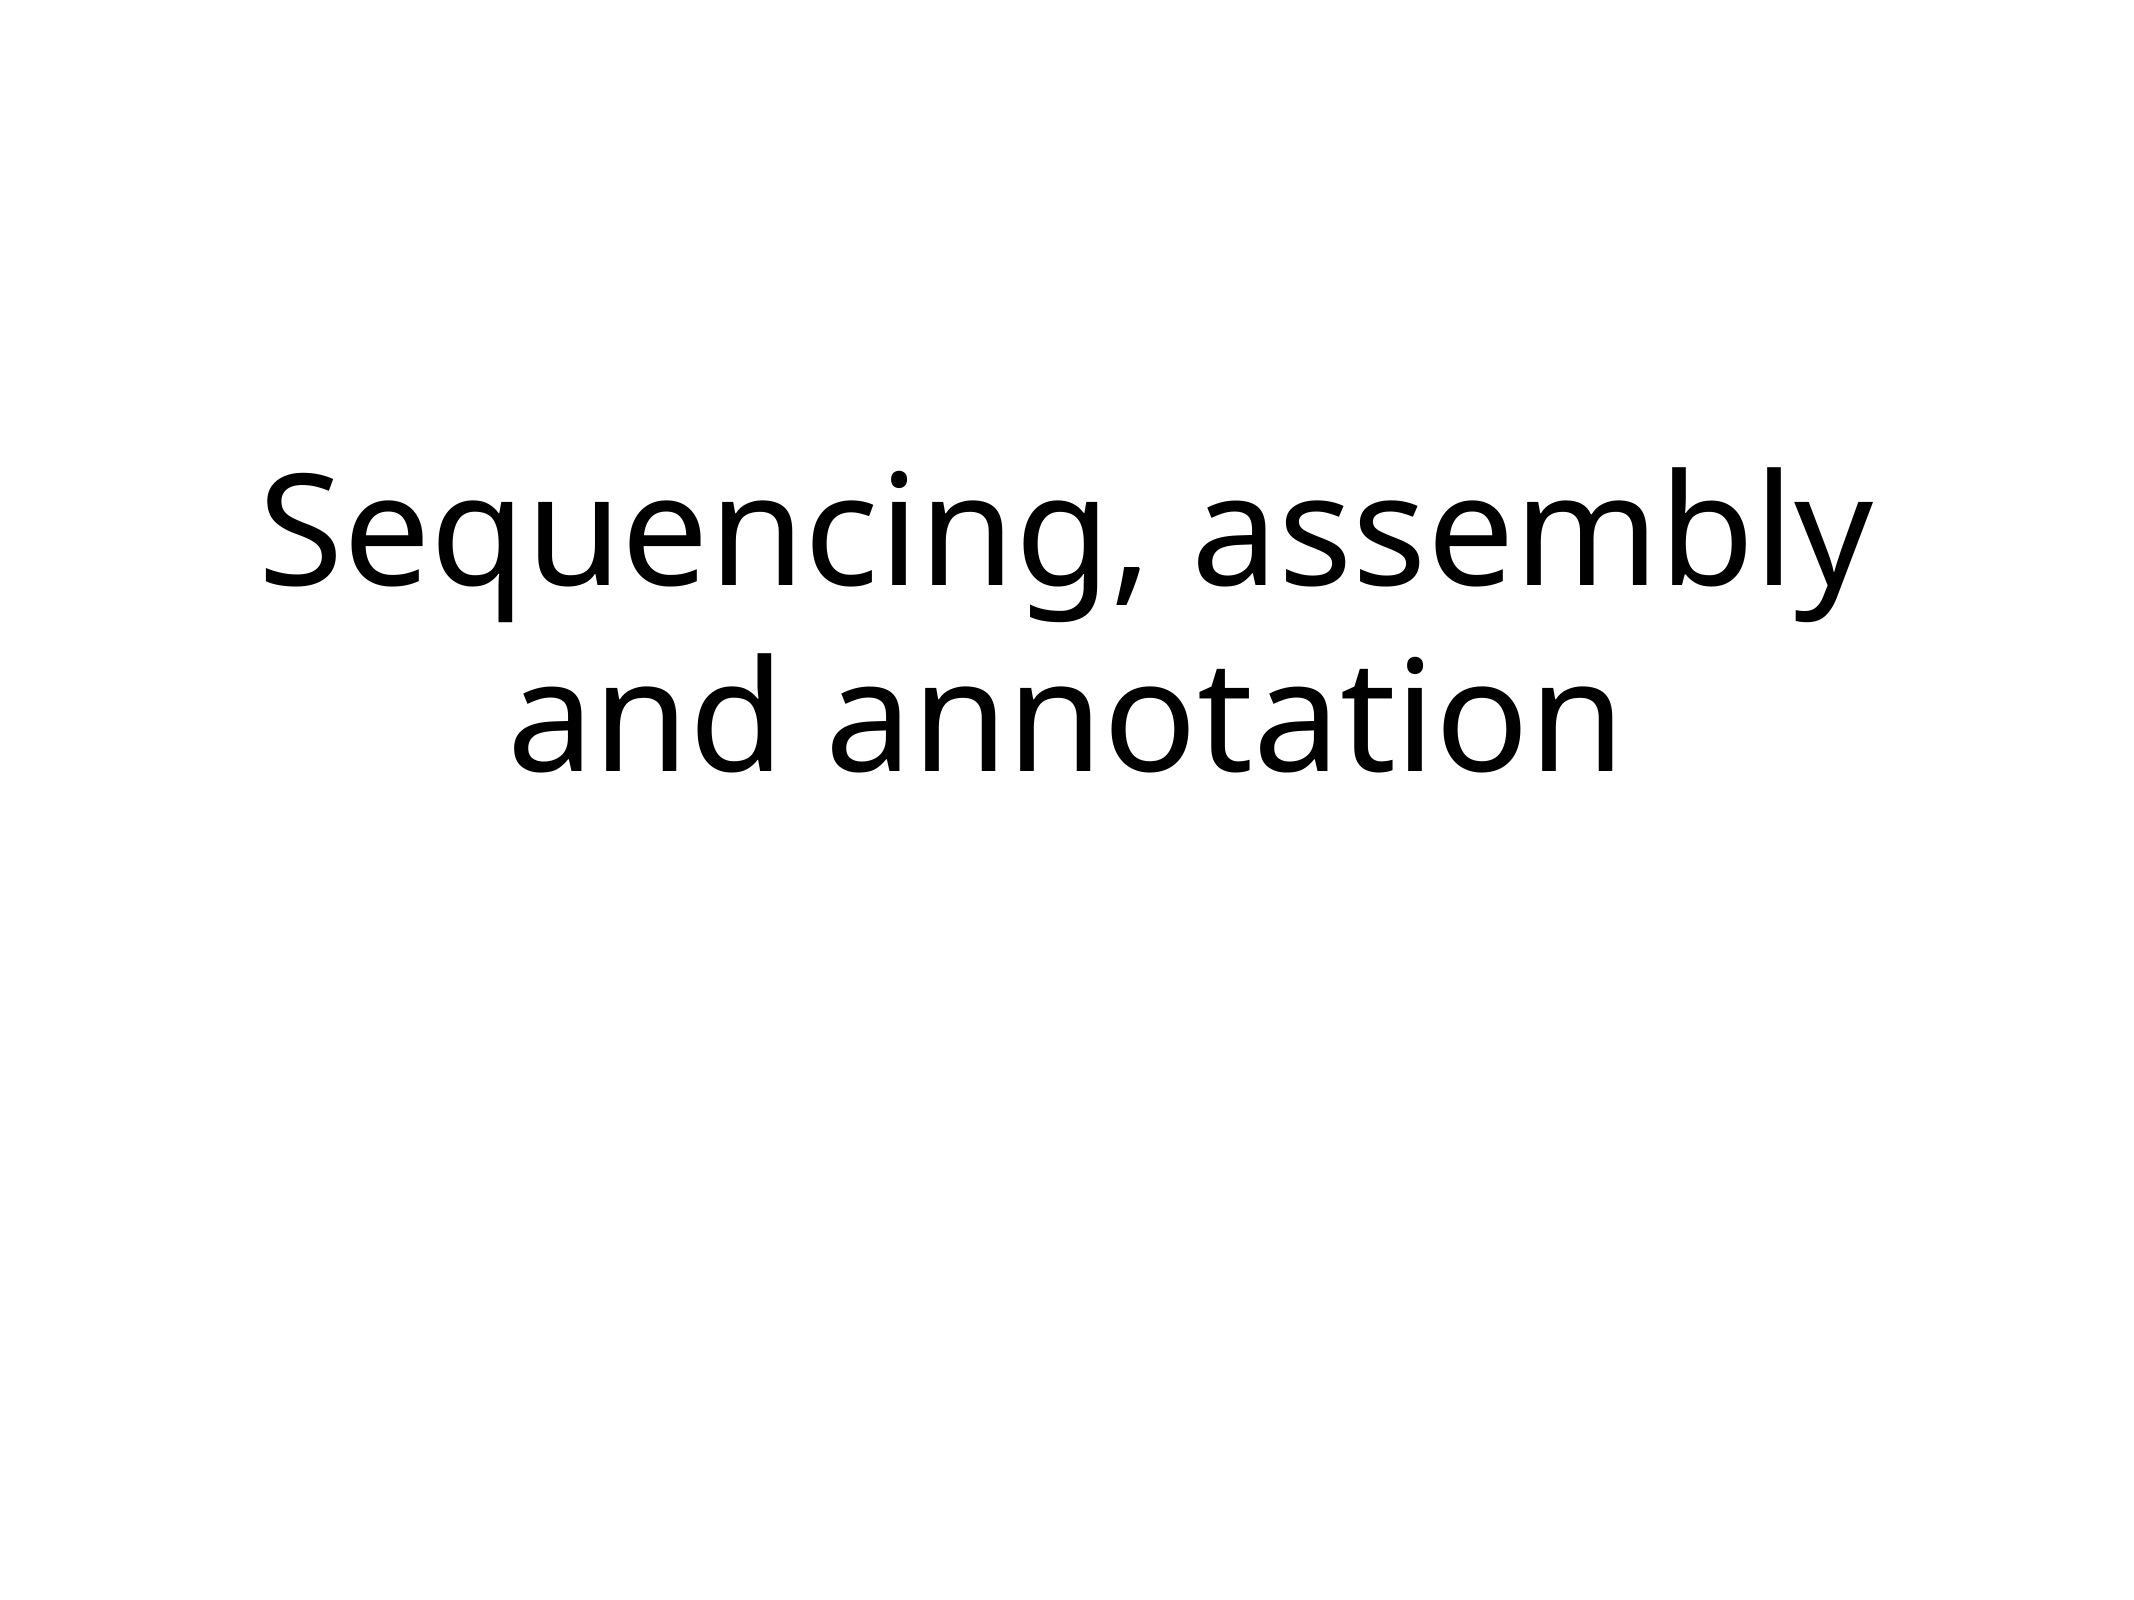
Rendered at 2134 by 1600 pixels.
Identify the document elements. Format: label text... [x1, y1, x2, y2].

title Sequencing, assembly and annotation [207, 268, 1926, 811]
